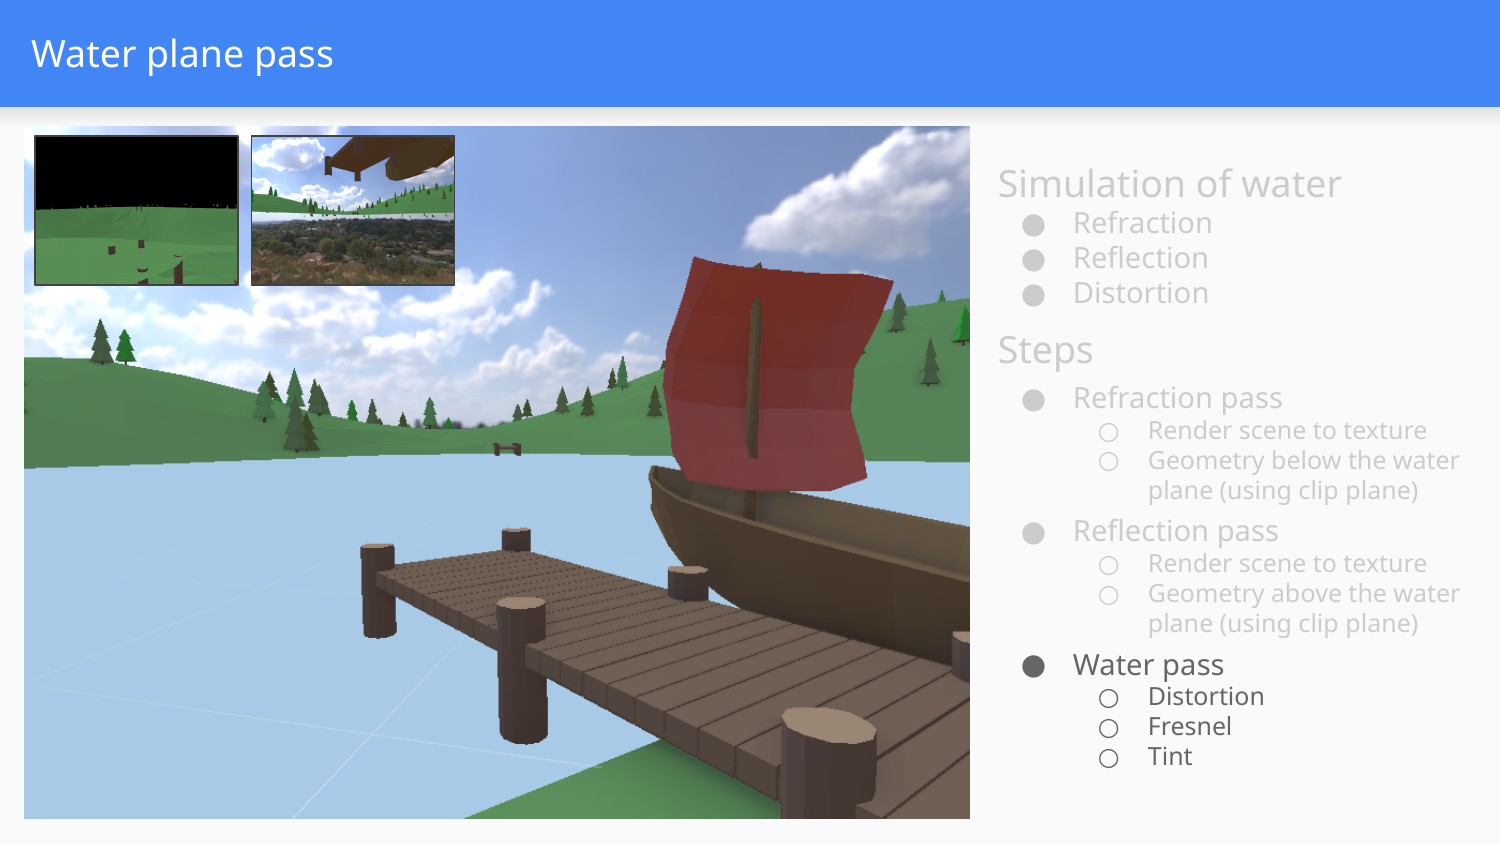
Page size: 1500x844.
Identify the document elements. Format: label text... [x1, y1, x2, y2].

picture [24, 126, 970, 819]
title Water plane pass [16, 2, 1464, 102]
text_box Simulation of water Refraction Reflection Distortion Steps Refraction pass Render scene to texture Geometry below the water plane (using clip plane) Reflection pass Render scene to texture Geometry above the water plane (using clip plane) Water pass Distortion Fresnel Tint [982, 144, 1478, 794]
